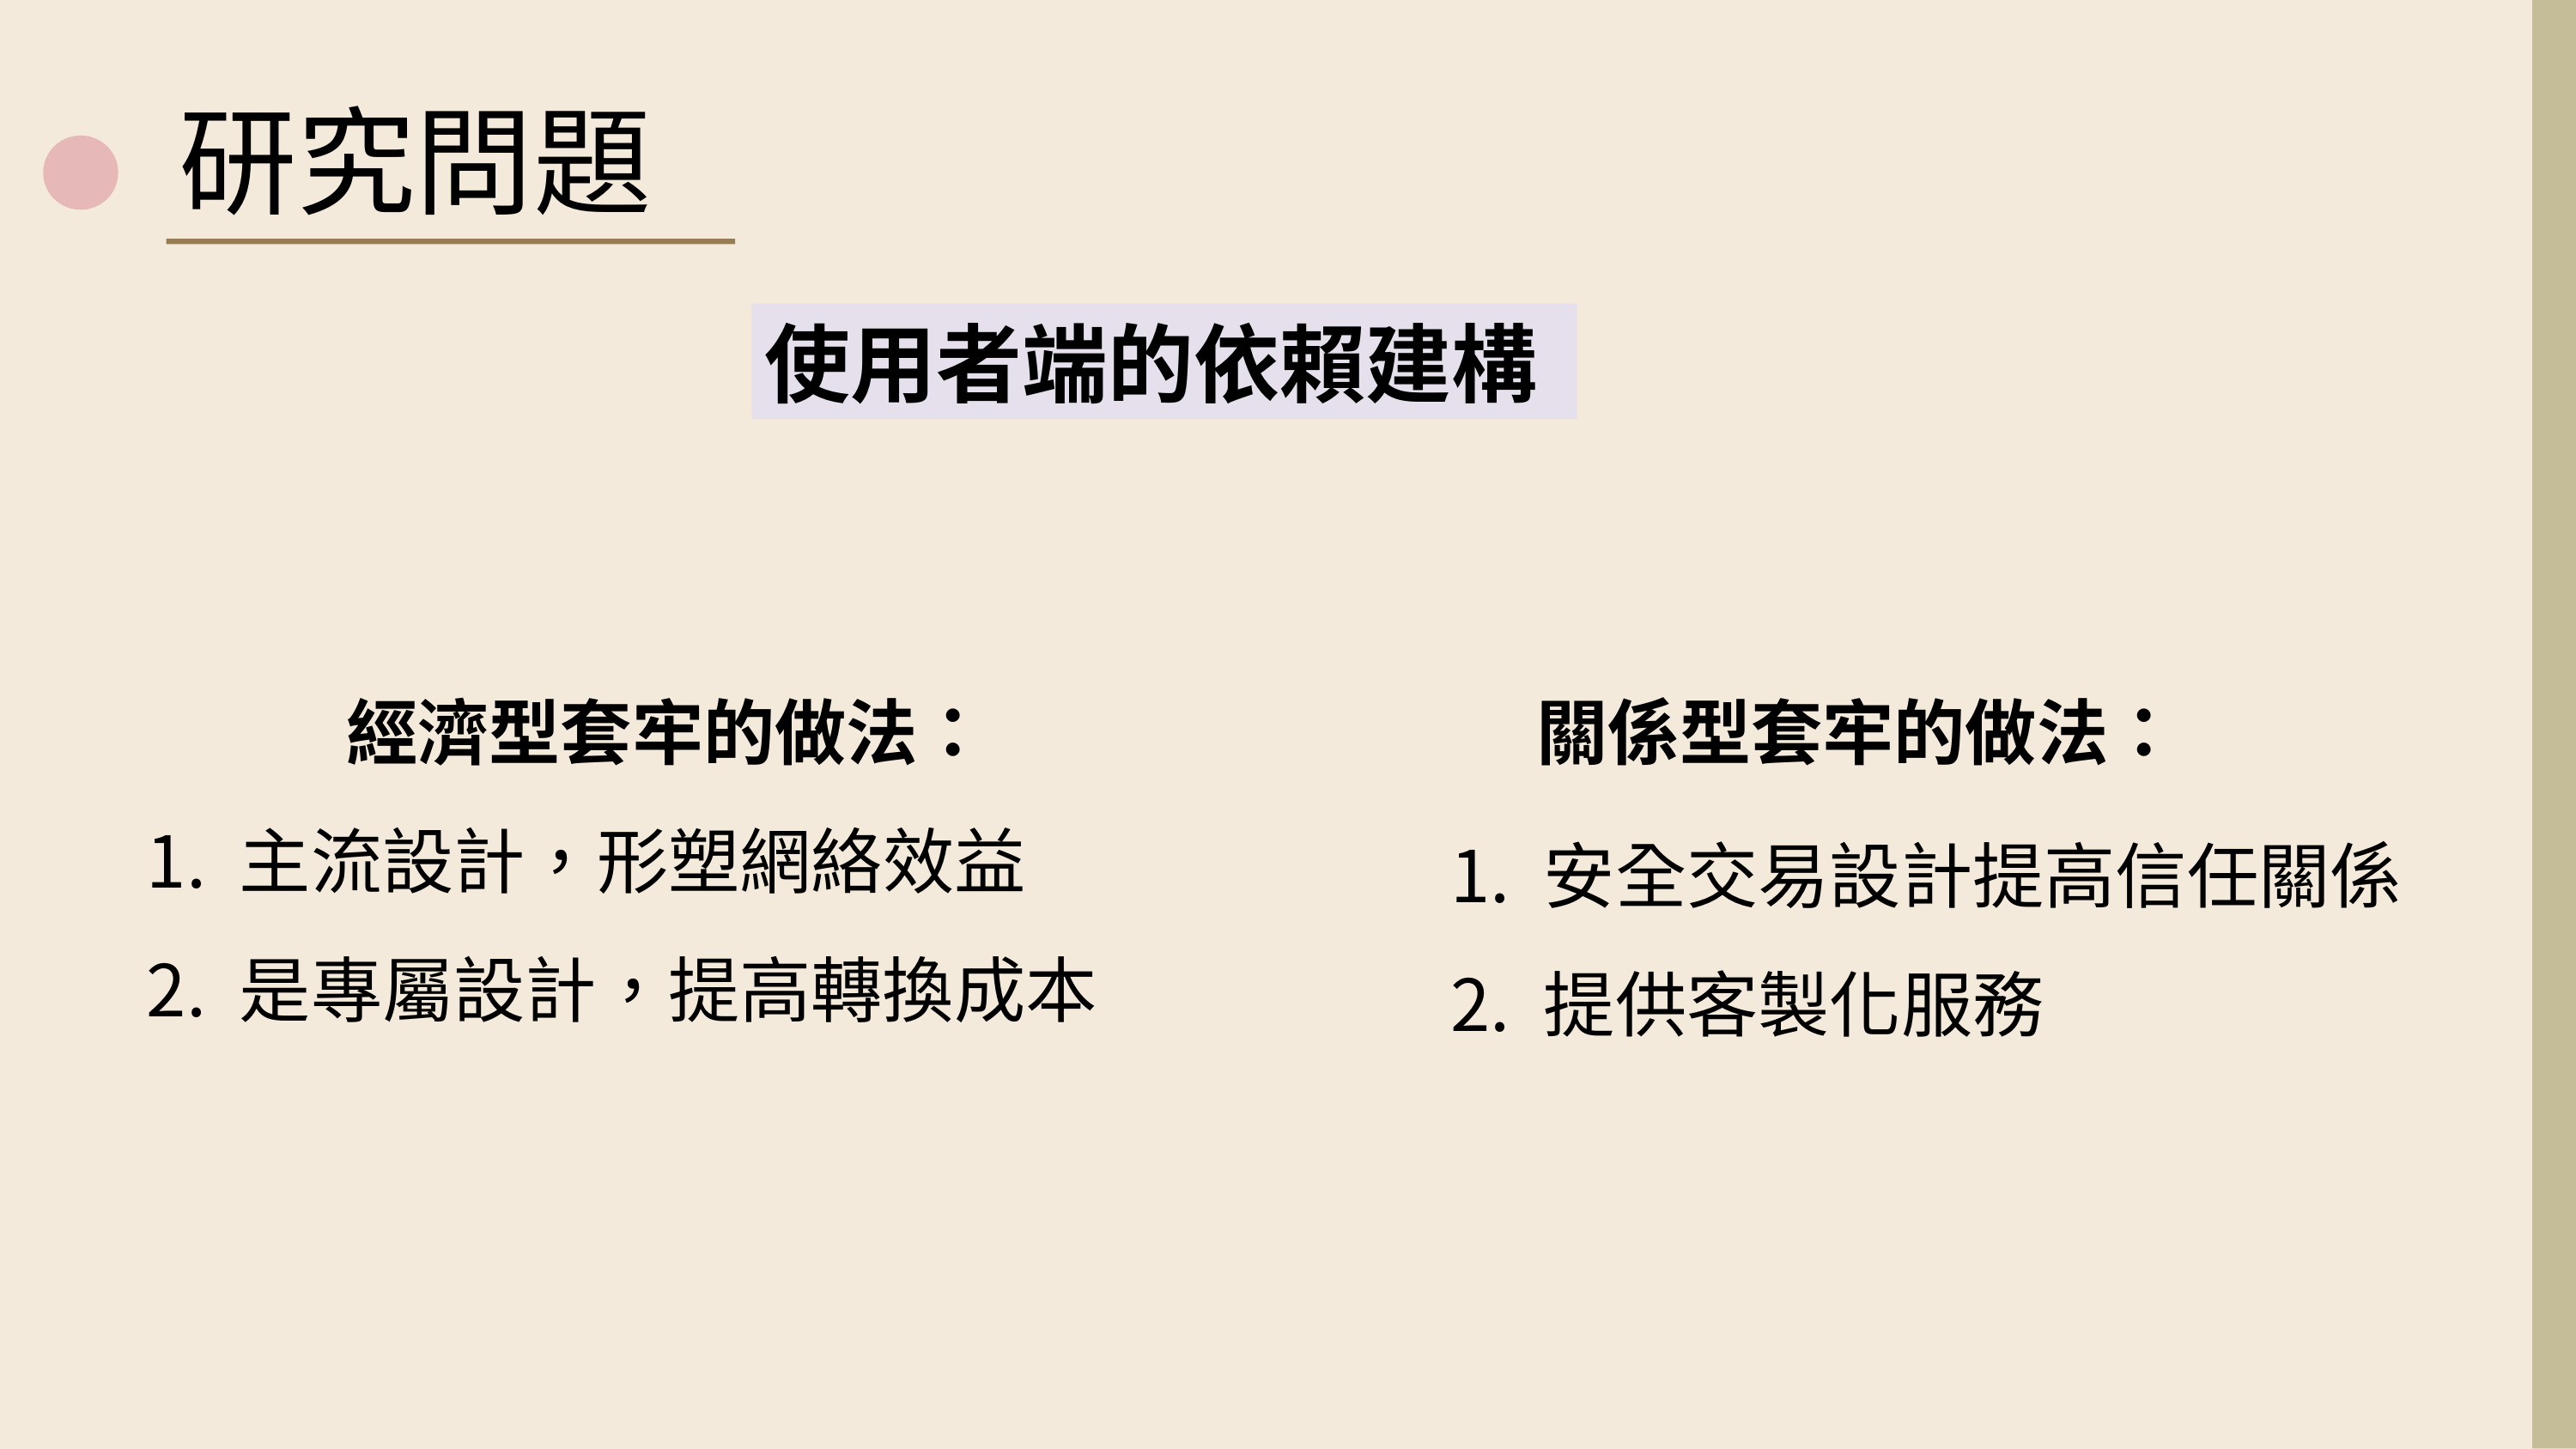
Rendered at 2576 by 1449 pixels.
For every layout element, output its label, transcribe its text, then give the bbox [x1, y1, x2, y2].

text_box [2530, 0, 2576, 1449]
text_box 使用者端的依賴建構 [751, 303, 1577, 420]
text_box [42, 80, 736, 238]
text_box 關係型套牢的做法： 安全交易設計提高信任關係 提供客製化服務 [1437, 638, 2469, 1052]
text_box 經濟型套牢的做法： 主流設計，形塑網絡效益 是專屬設計，提高轉換成本 [134, 638, 1165, 1038]
